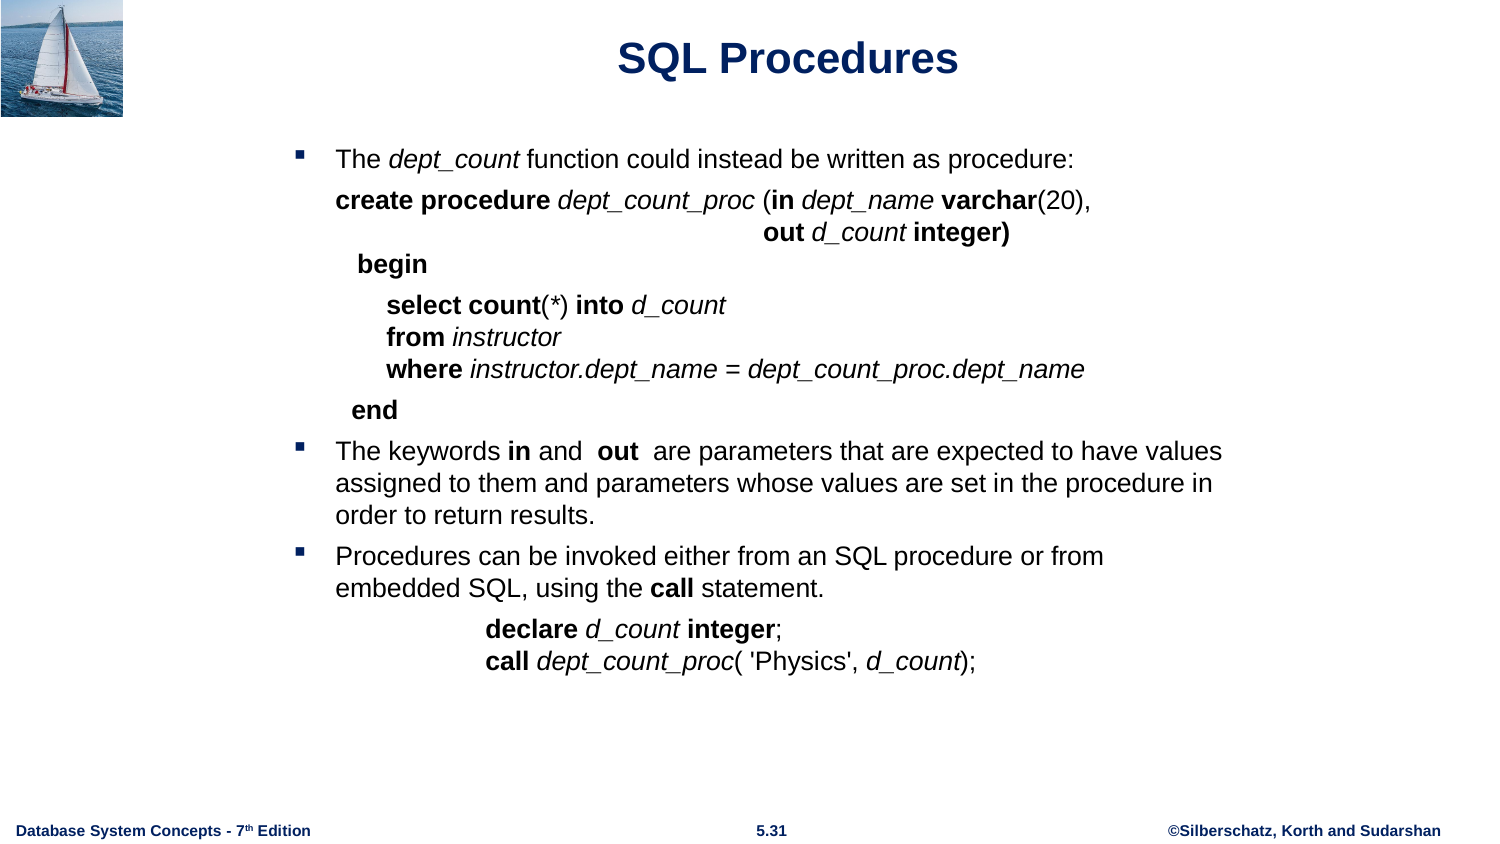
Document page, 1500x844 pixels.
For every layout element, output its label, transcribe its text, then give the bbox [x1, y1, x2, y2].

title SQL Procedures [125, 14, 1452, 90]
picture [0, 0, 123, 117]
list The dept_count function could instead be written as procedure: create procedure dept_count_proc (in dept_name varchar(20), out d_count integer) begin select count(*) into d_count from instructor where instructor.dept_name = dept_count_proc.dept_name end The keywords in and out are parameters that are expected to have values assigned to them and parameters whose values are set in the procedure in order to return results. Procedures can be invoked either from an SQL procedure or from embedded SQL, using the call statement. declare d_count integer; call dept_count_proc( 'Physics', d_count); [282, 134, 1240, 738]
